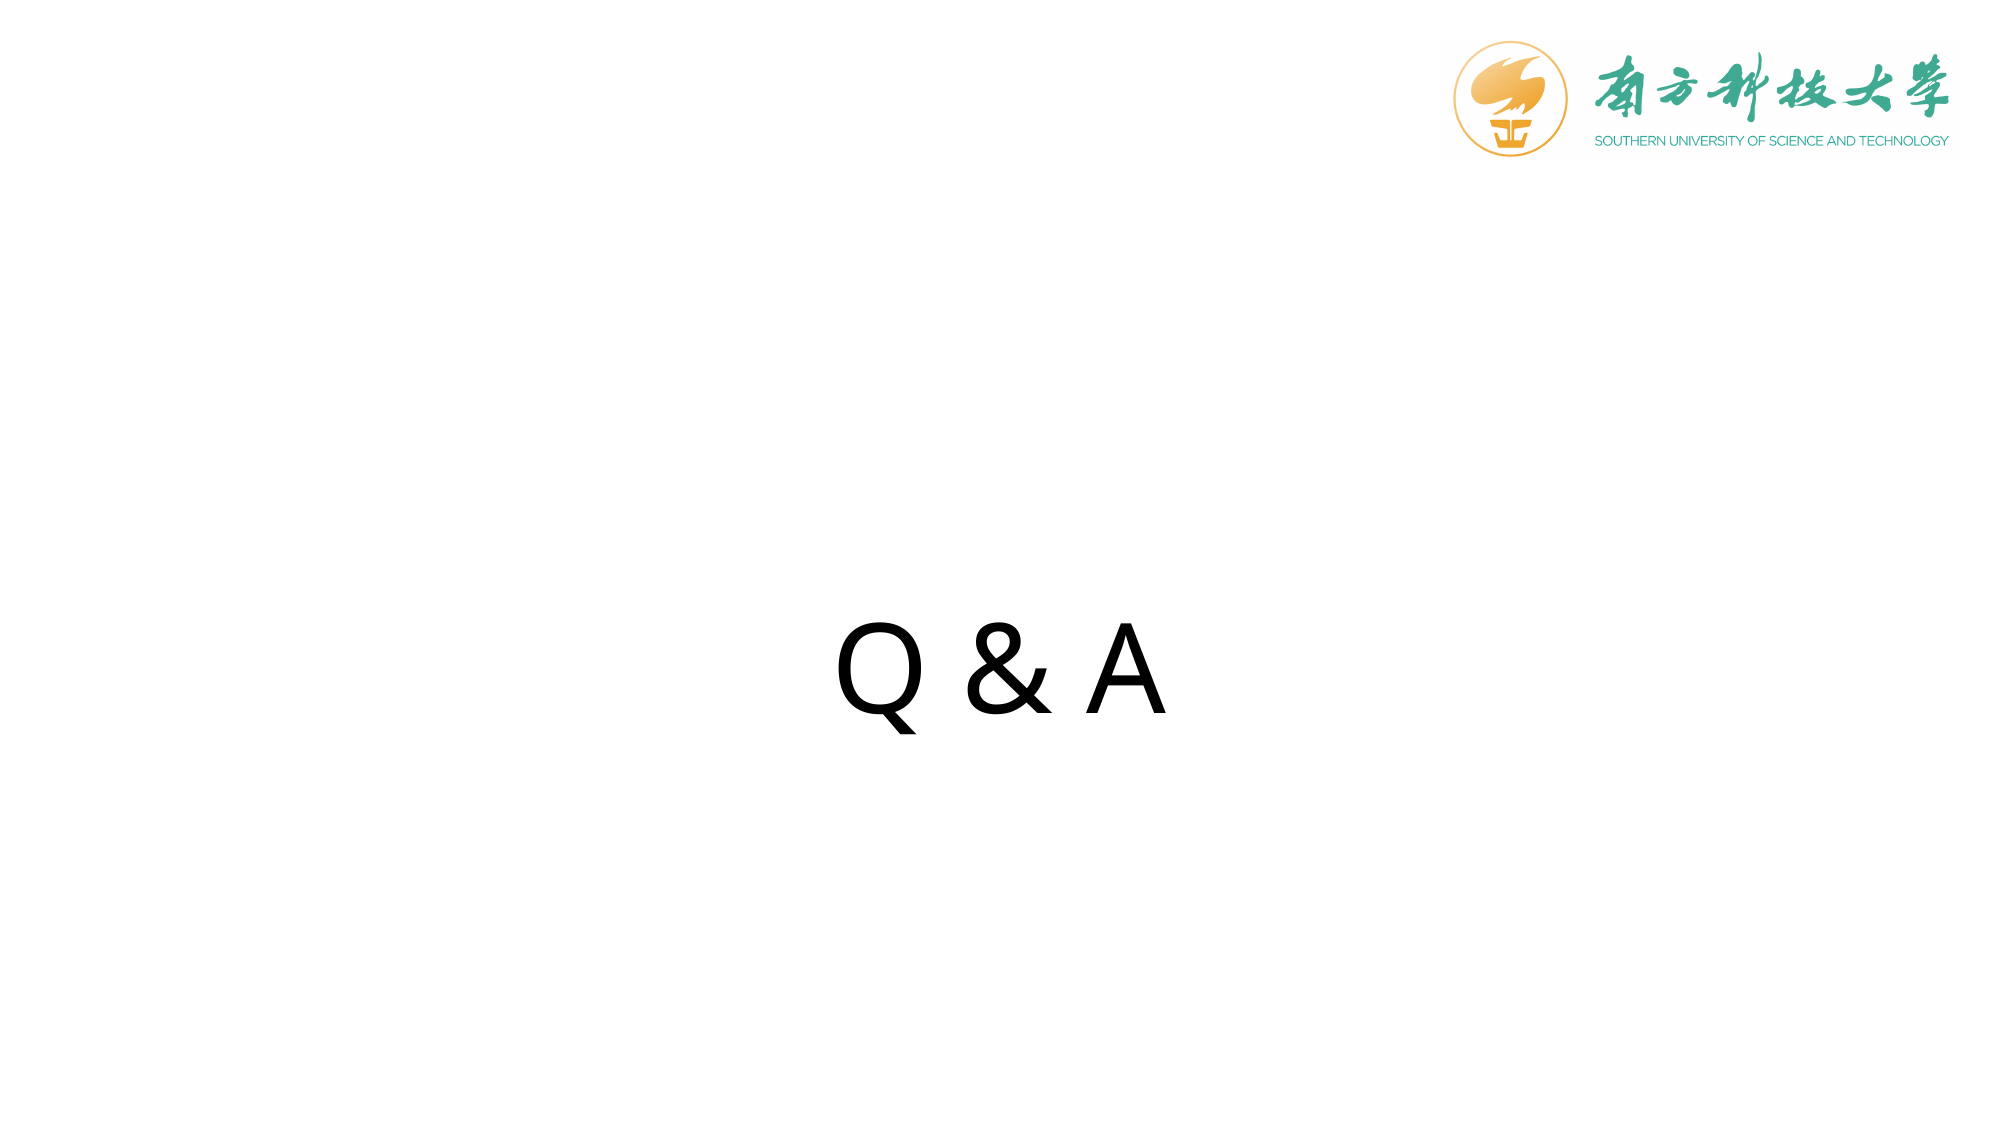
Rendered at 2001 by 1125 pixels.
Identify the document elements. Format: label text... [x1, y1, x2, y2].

picture [1439, 37, 1962, 160]
title Q & A [136, 280, 1862, 749]
